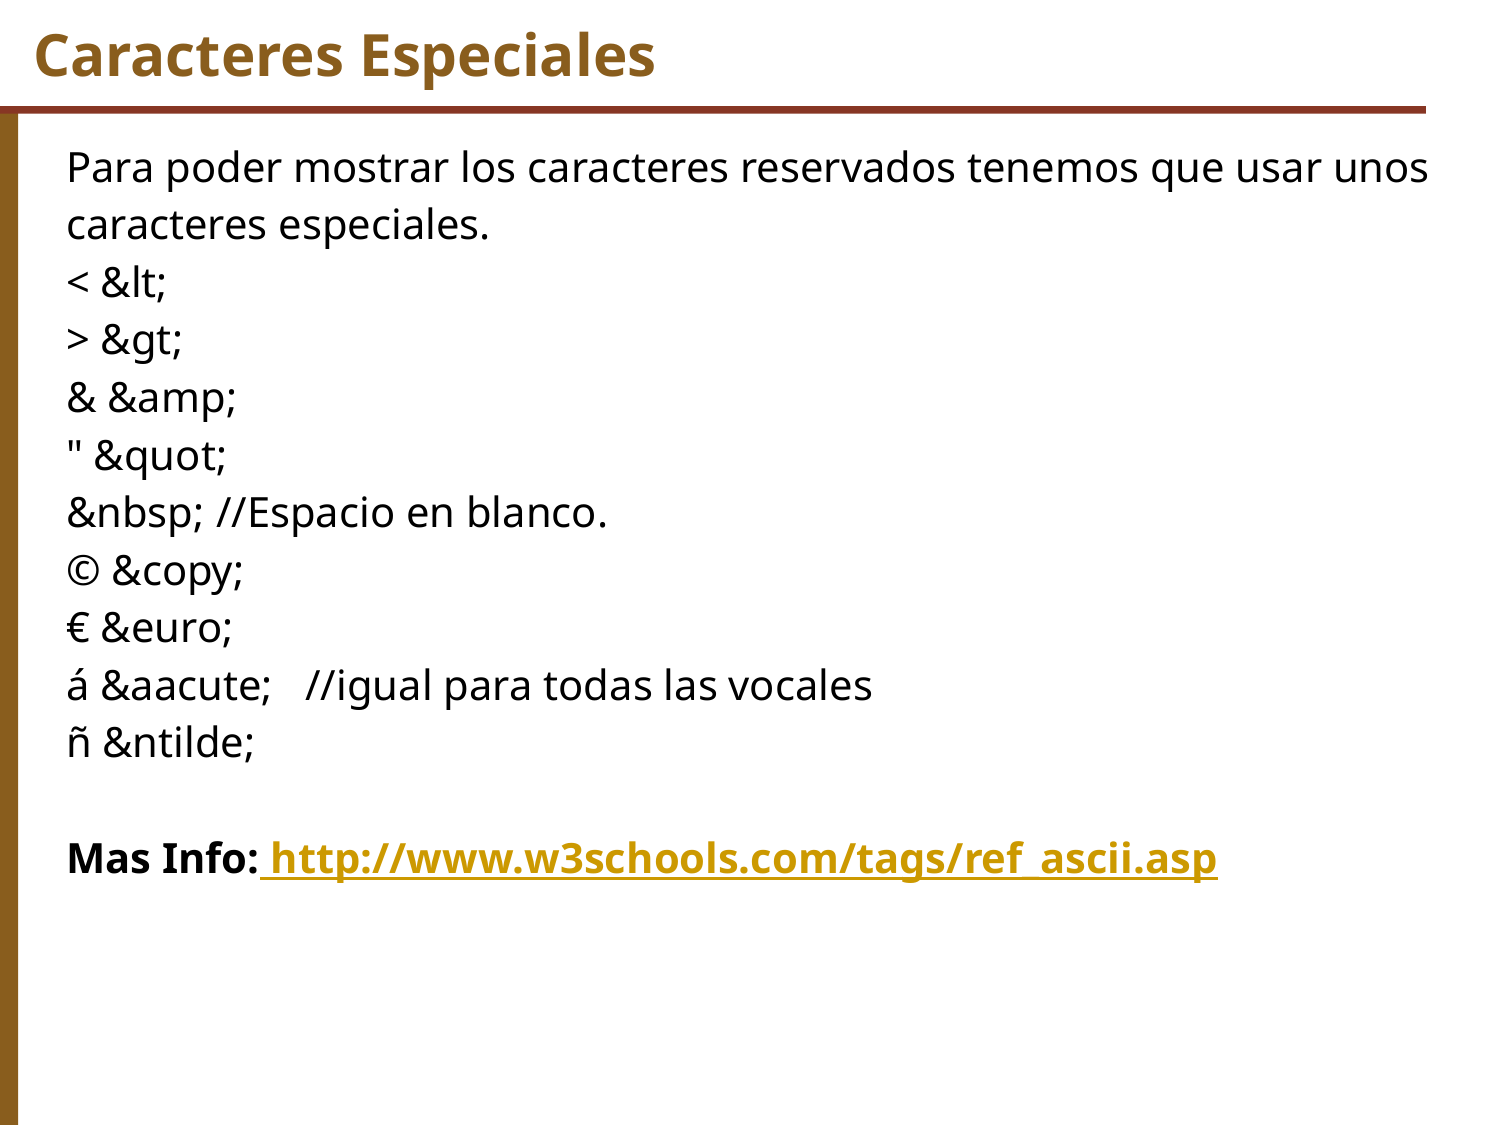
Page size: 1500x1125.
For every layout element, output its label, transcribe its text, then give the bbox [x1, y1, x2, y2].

title Caracteres Especiales [18, 0, 1500, 107]
list Para poder mostrar los caracteres reservados tenemos que usar unos caracteres especiales. < &lt; > &gt; & &amp; " &quot; &nbsp; //Espacio en blanco. © &copy; € &euro; á &aacute; //igual para todas las vocales ñ &ntilde; Mas Info: http://www.w3schools.com/tags/ref_ascii.asp [51, 118, 1449, 1053]
